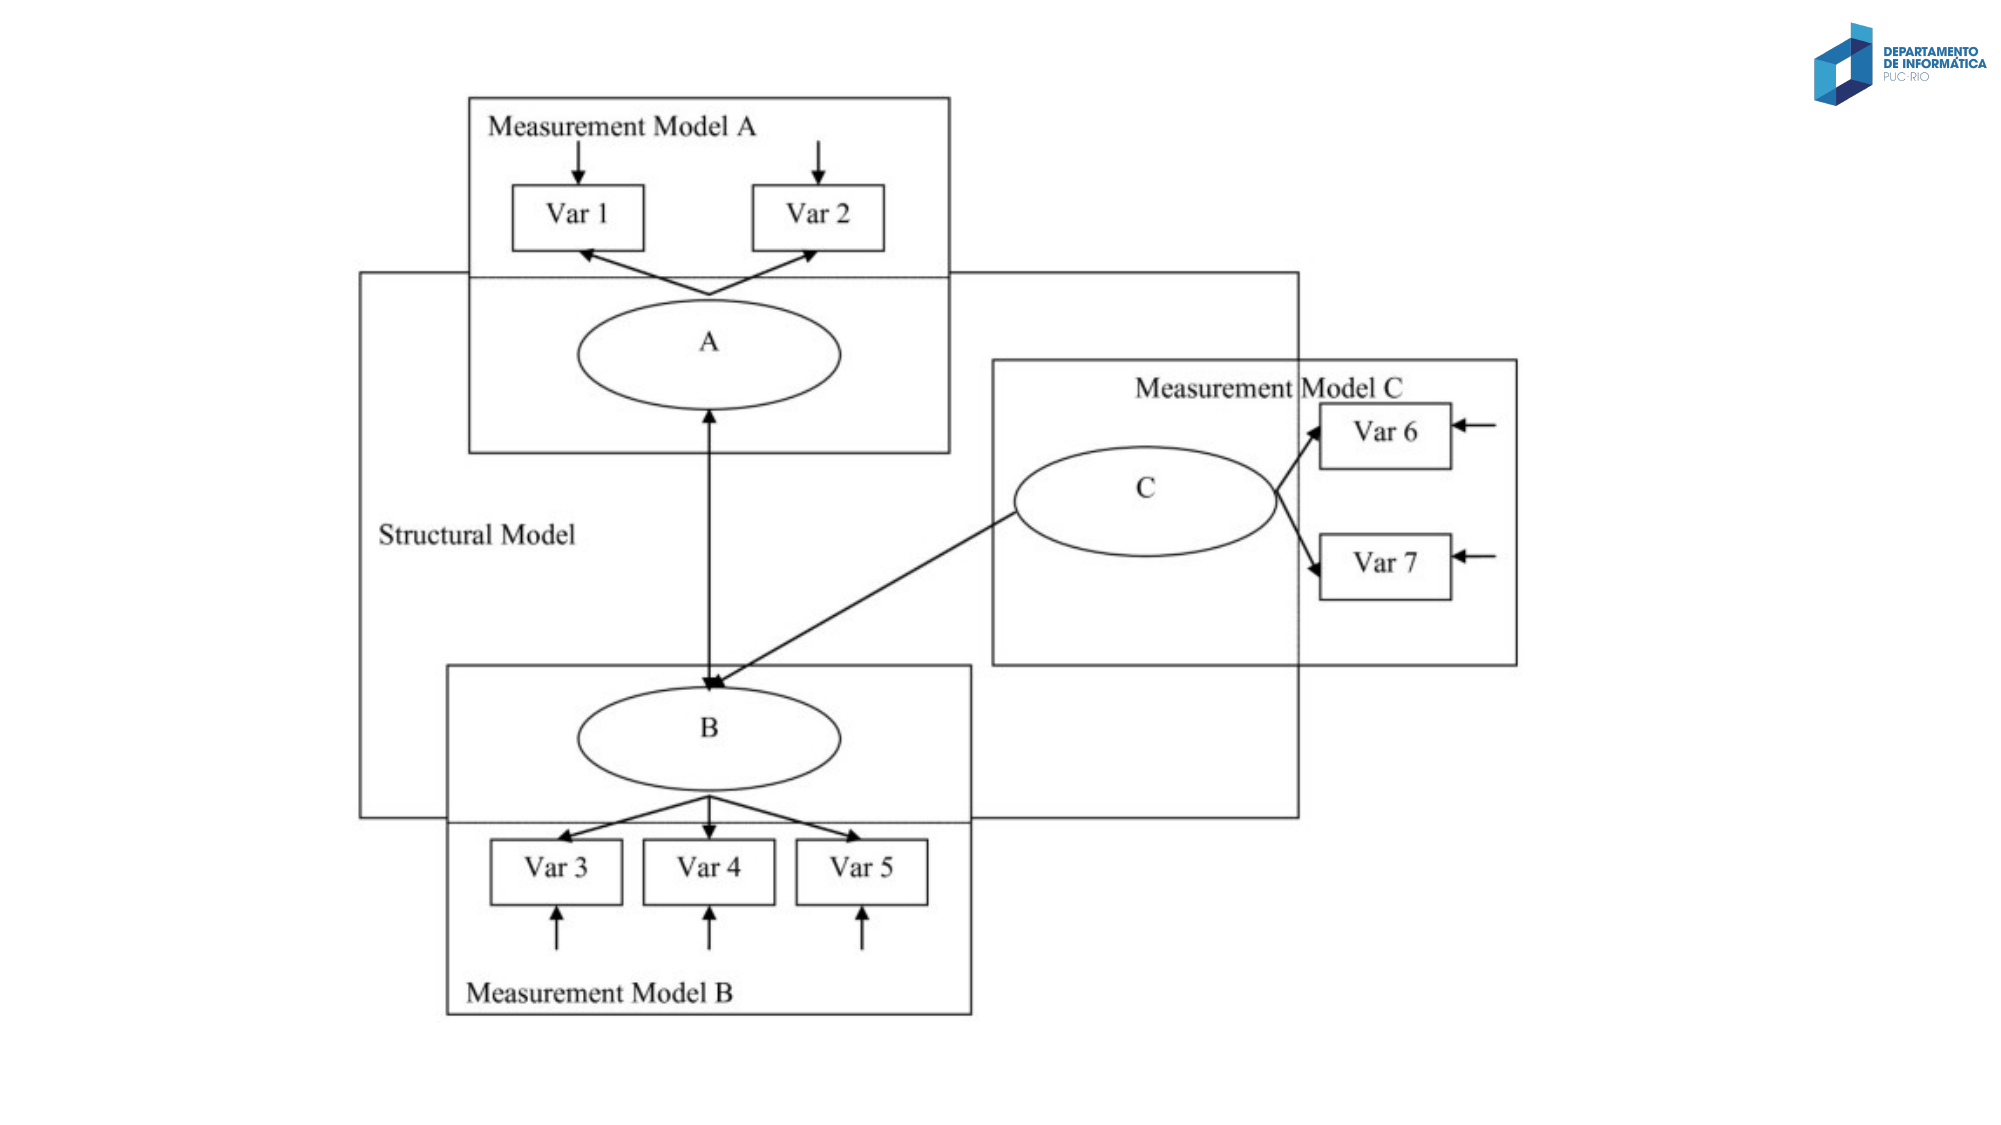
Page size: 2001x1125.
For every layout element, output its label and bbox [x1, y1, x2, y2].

picture [1779, 0, 2001, 133]
picture [338, 77, 1532, 1023]
